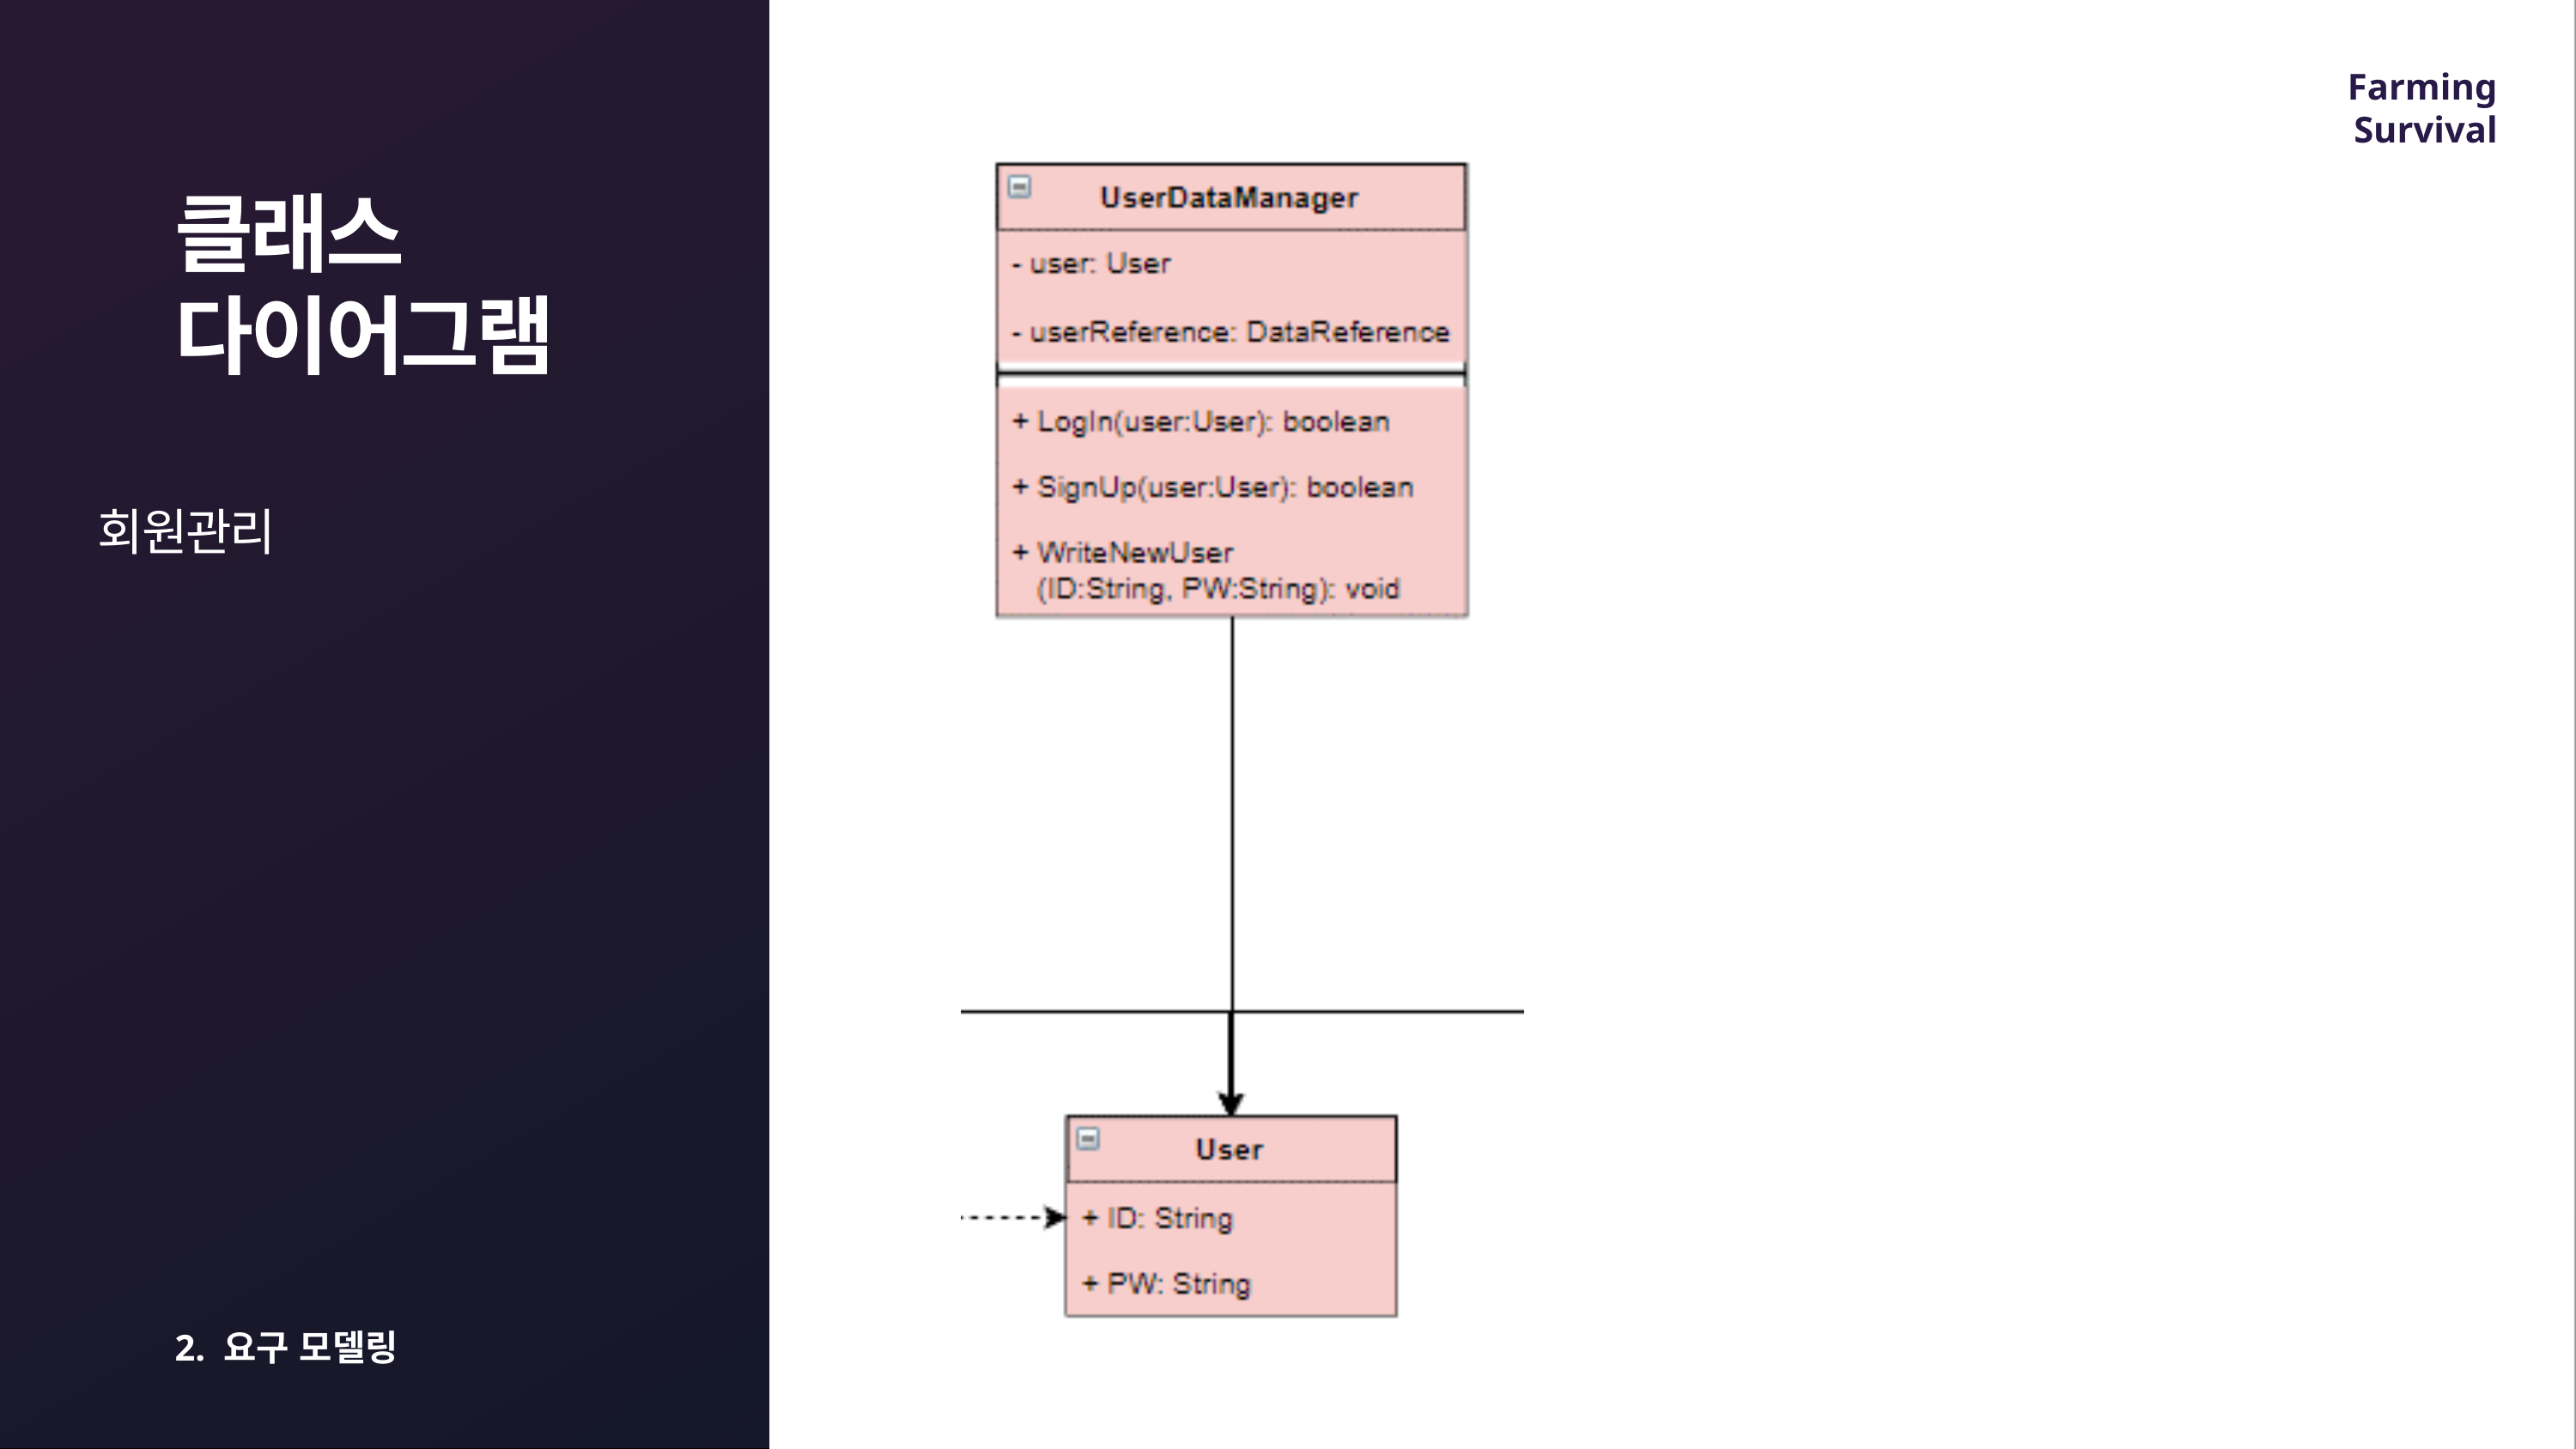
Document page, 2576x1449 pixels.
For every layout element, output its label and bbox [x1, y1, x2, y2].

text_box [0, 0, 767, 1449]
picture [960, 133, 1525, 1349]
text_box [769, 0, 2576, 1449]
